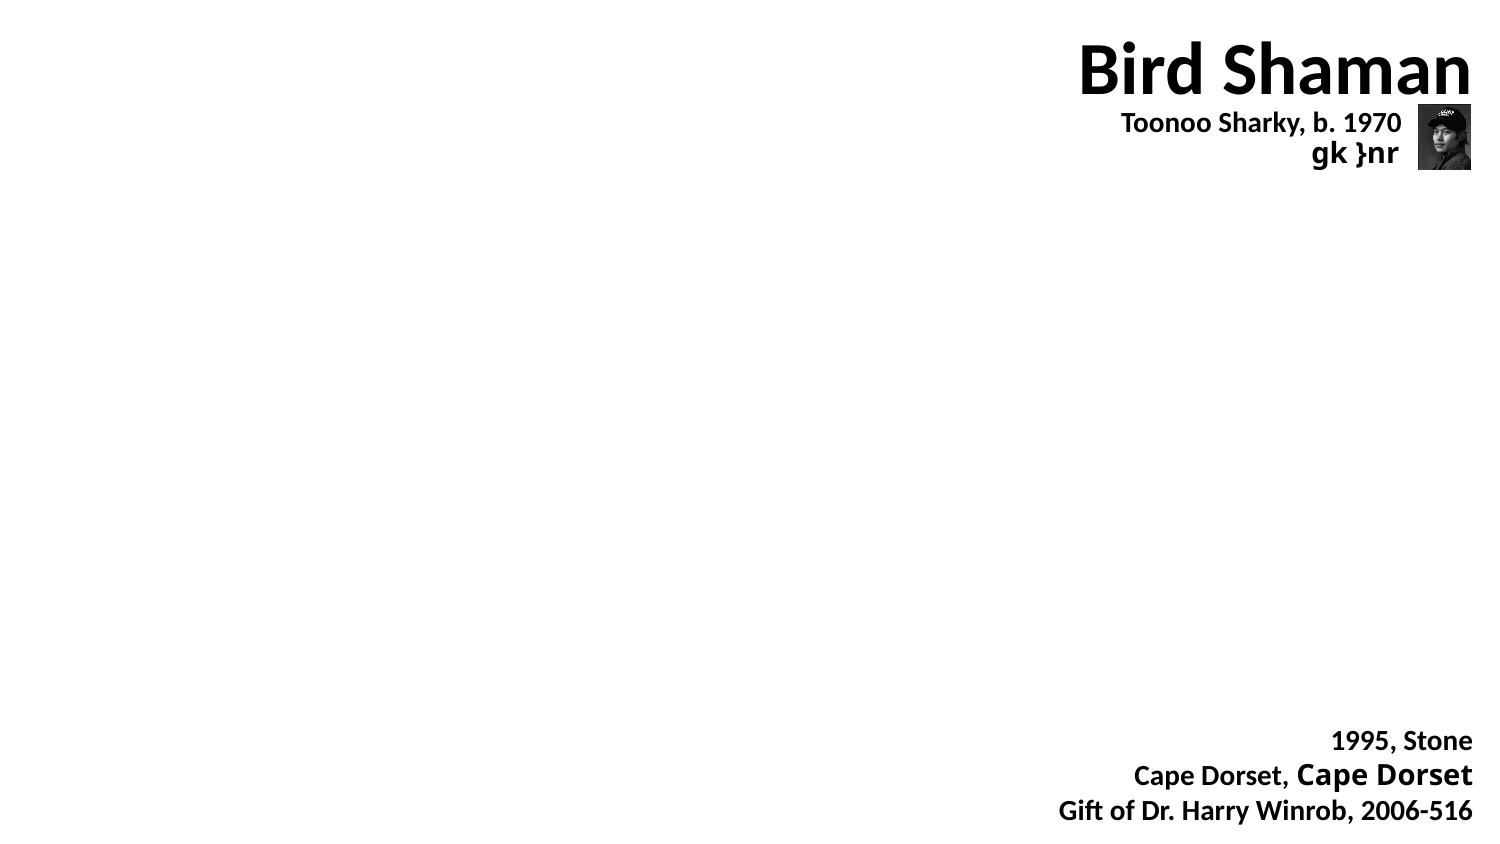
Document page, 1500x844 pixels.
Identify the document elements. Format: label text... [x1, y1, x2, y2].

text_box Bird Shaman [738, 19, 1489, 110]
text_box 1995, Stone Cape Dorset, Cape Dorset Gift of Dr. Harry Winrob, 2006-516 [761, 714, 1489, 827]
text_box Toonoo Sharky, b. 1970 [1120, 102, 1402, 138]
text_box gk }nr [1311, 133, 1400, 169]
picture [1418, 104, 1471, 170]
